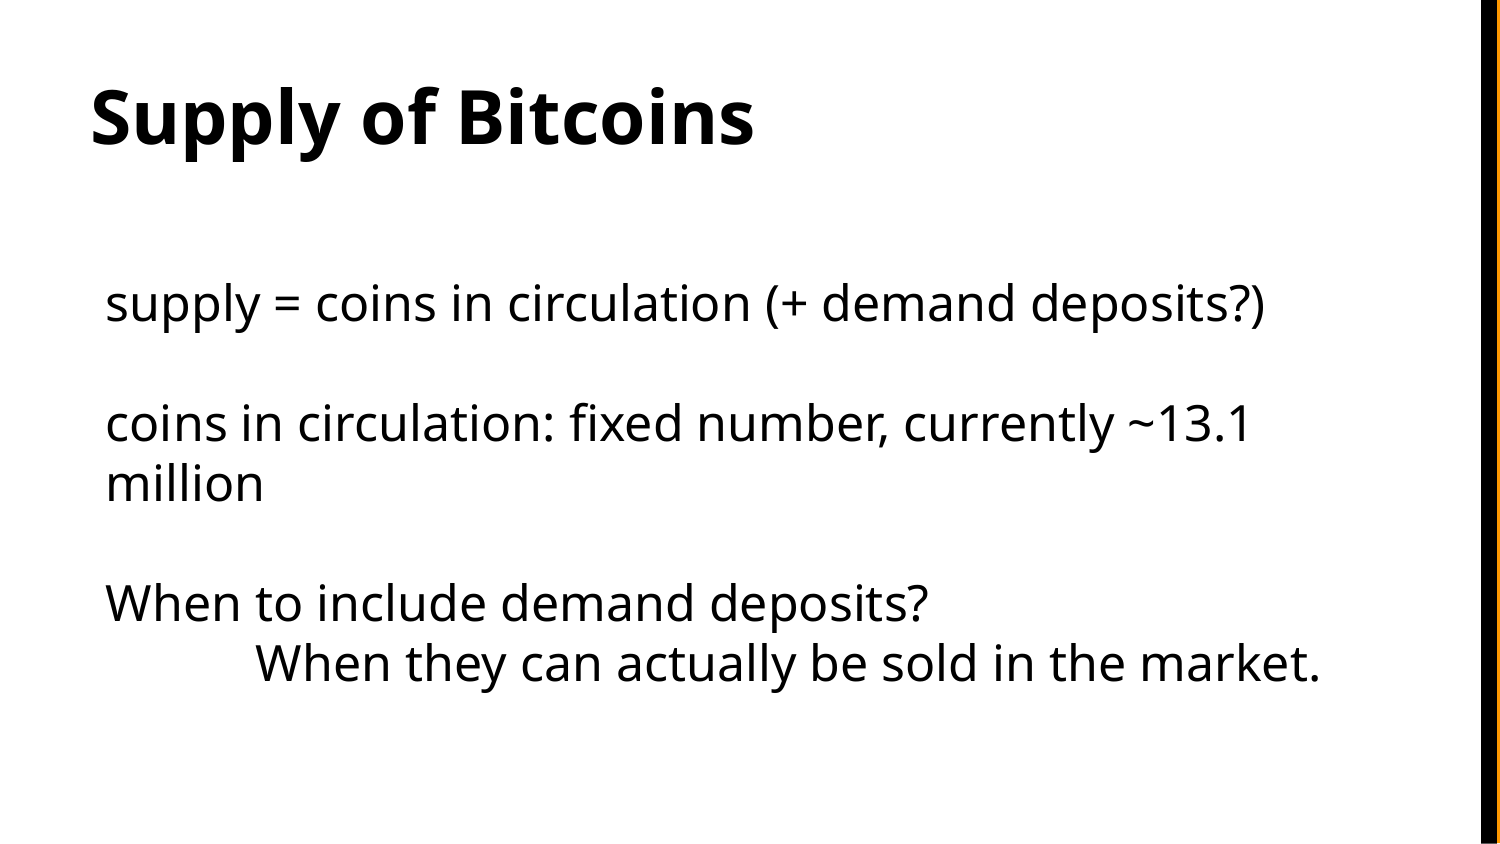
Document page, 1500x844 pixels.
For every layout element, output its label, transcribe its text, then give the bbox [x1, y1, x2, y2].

title Supply of Bitcoins [75, 33, 1425, 175]
list supply = coins in circulation (+ demand deposits?) coins in circulation: fixed number, currently ~13.1 million When to include demand deposits? When they can actually be sold in the market. [90, 196, 1441, 808]
